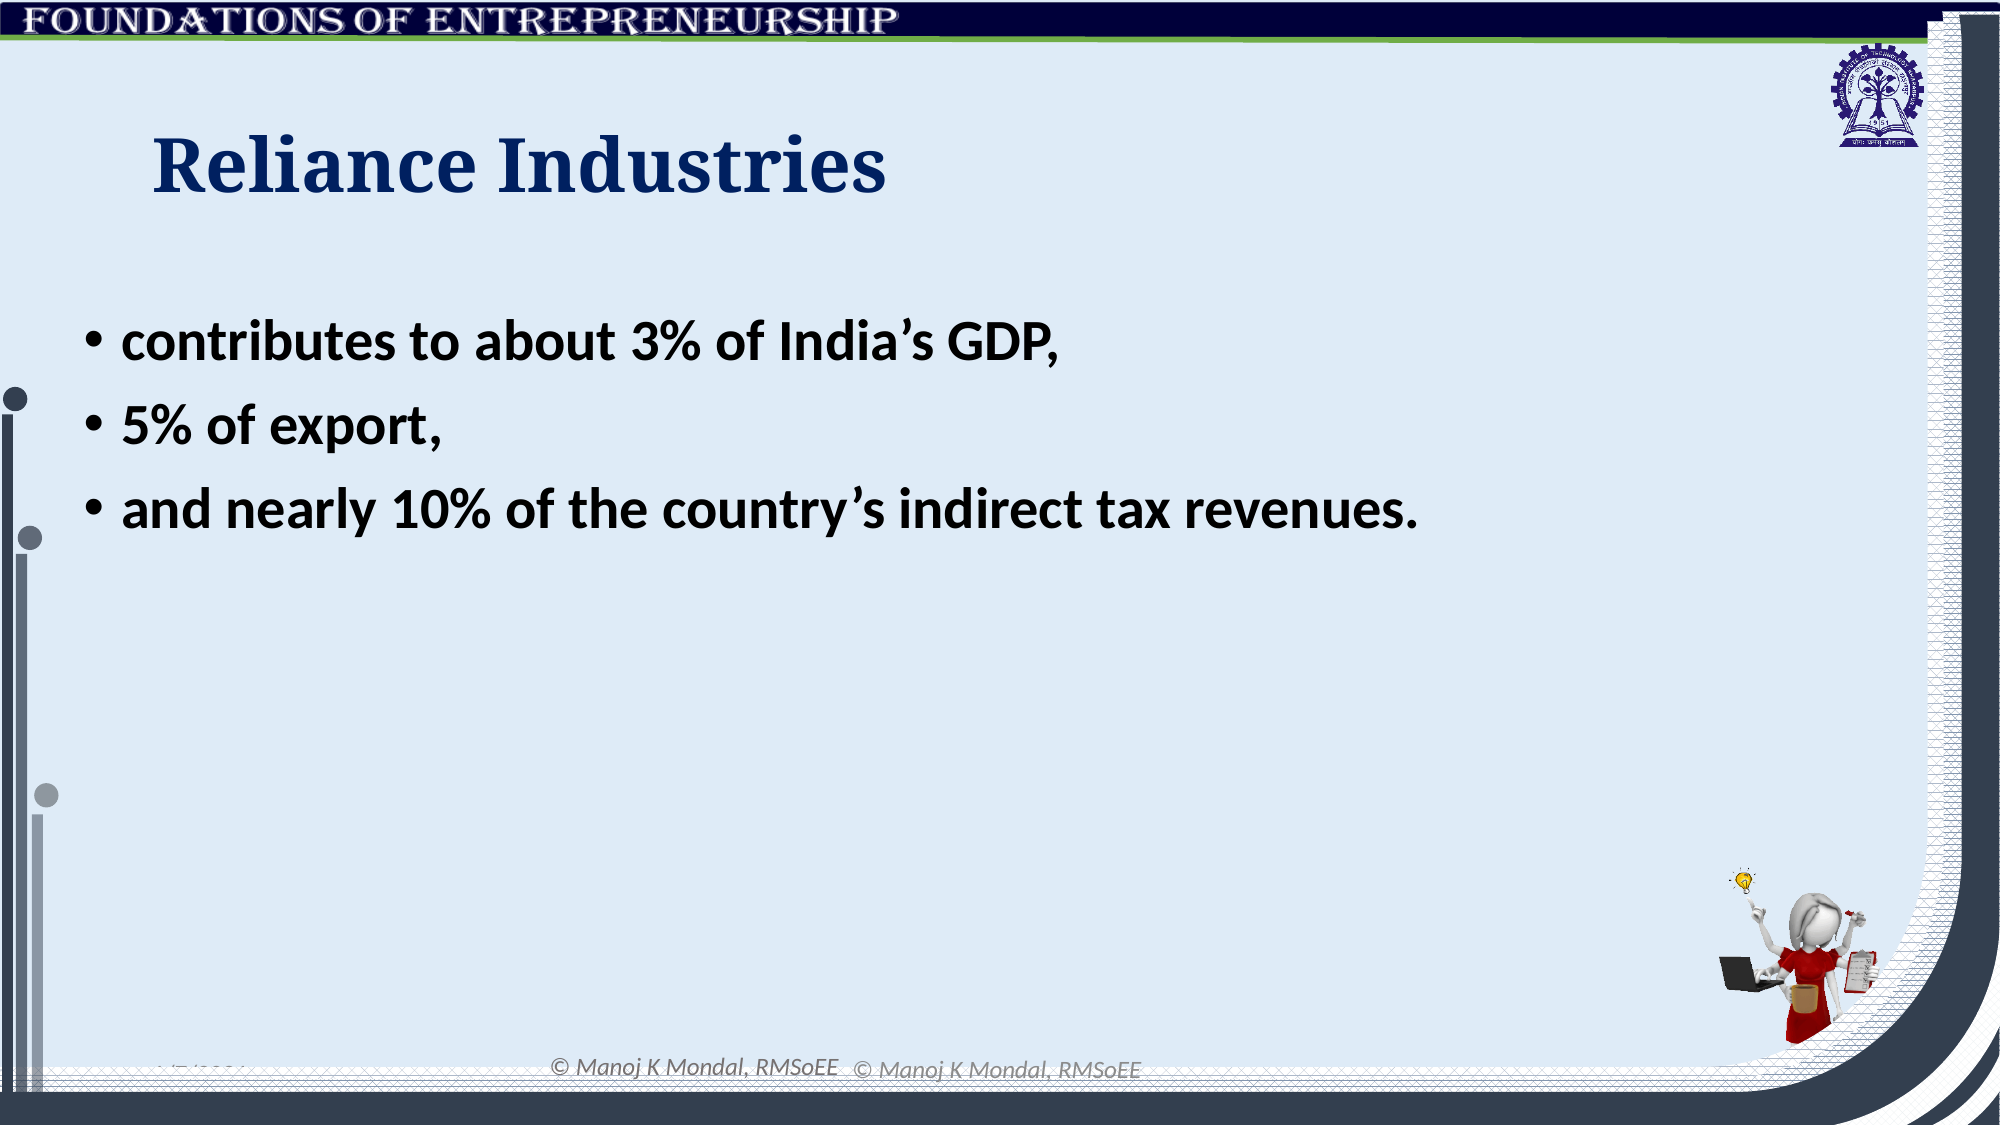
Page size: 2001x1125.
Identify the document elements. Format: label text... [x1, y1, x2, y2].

title Reliance Industries [137, 59, 1863, 278]
picture [0, 0, 2000, 37]
picture [1831, 43, 1924, 147]
picture [1710, 859, 1896, 1066]
list contributes to about 3% of India’s GDP, 5% of export, and nearly 10% of the country’s indirect tax revenues. [68, 302, 1613, 684]
